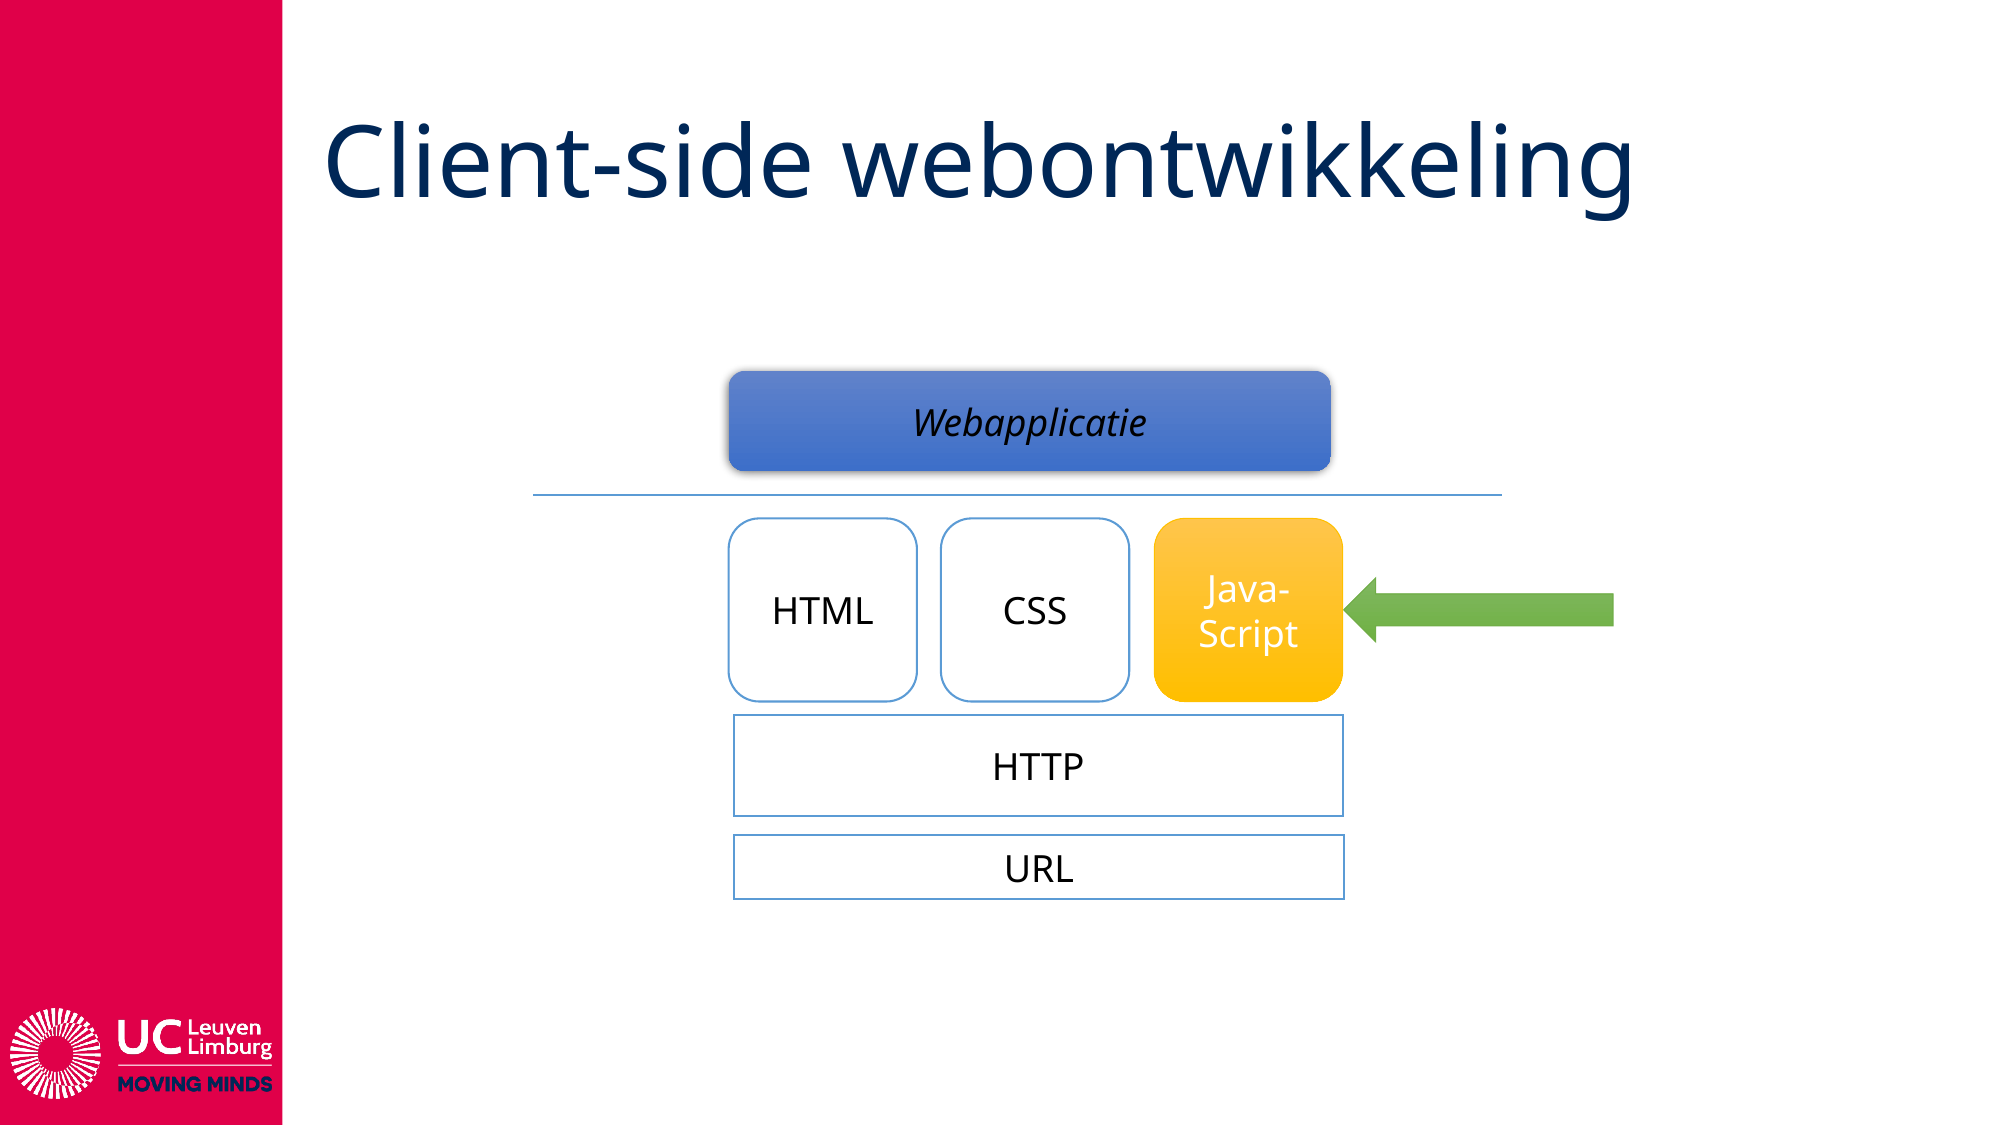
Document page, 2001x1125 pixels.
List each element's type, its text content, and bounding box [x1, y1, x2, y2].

picture [10, 1008, 272, 1099]
text_box URL [733, 834, 1345, 900]
title Client-side webontwikkeling [307, 59, 1940, 271]
text_box Webapplicatie [728, 370, 1332, 472]
text_box HTML [727, 517, 918, 703]
text_box CSS [939, 517, 1131, 703]
text_box HTTP [733, 714, 1344, 817]
text_box [1342, 576, 1614, 644]
text_box Java- Script [1153, 517, 1344, 703]
